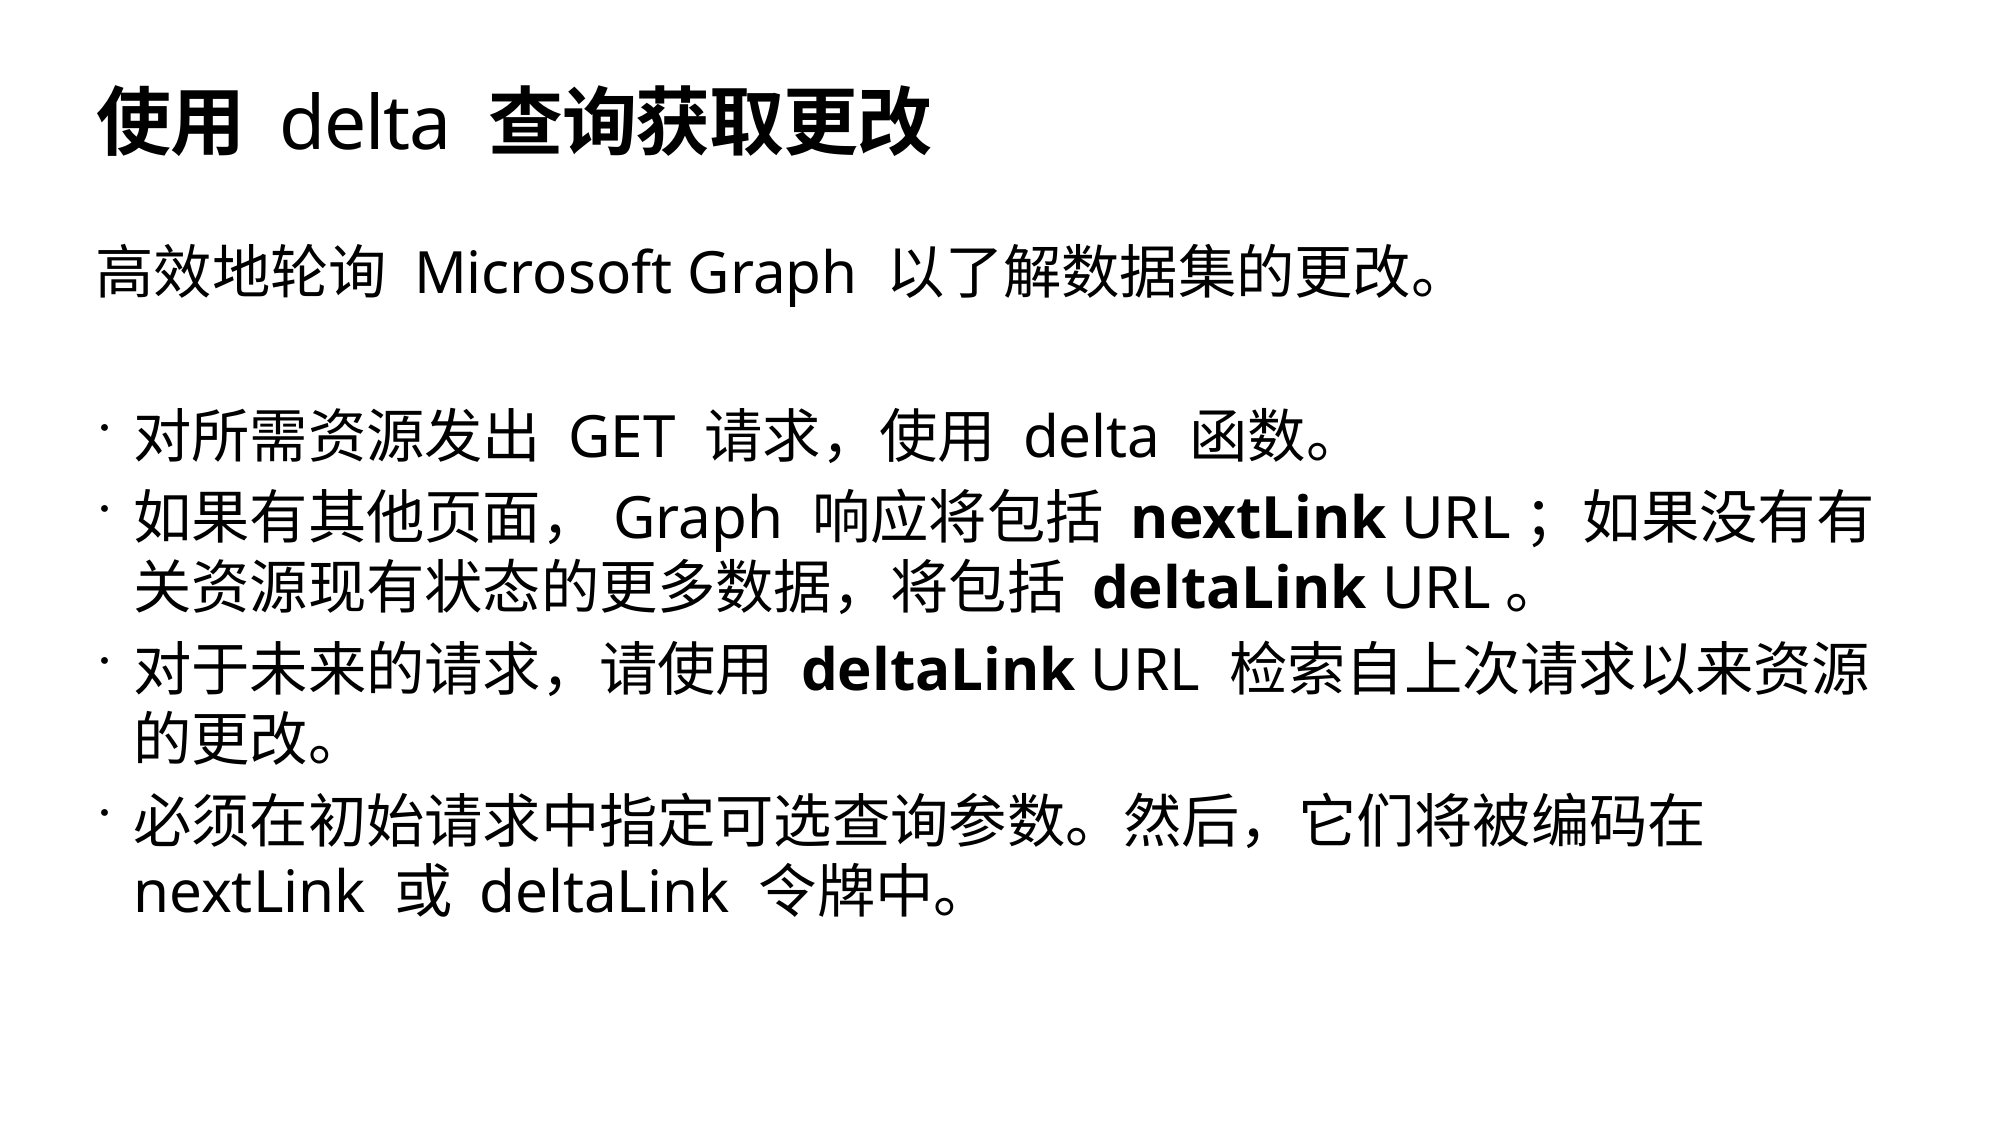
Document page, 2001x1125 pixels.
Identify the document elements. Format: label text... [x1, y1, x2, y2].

list 高效地轮询 Microsoft Graph 以了解数据集的更改。 对所需资源发出 GET 请求，使用 delta 函数。 如果有其他页面，Graph 响应将包括 nextLink URL；如果没有有关资源现有状态的更多数据，将包括 deltaLink URL。 对于未来的请求，请使用 deltaLink URL 检索自上次请求以来资源的更改。 必须在初始请求中指定可选查询参数。然后，它们将被编码在 nextLink 或 deltaLink 令牌中。 [95, 235, 1889, 1028]
title 使用 delta 查询获取更改 [96, 75, 1904, 166]
